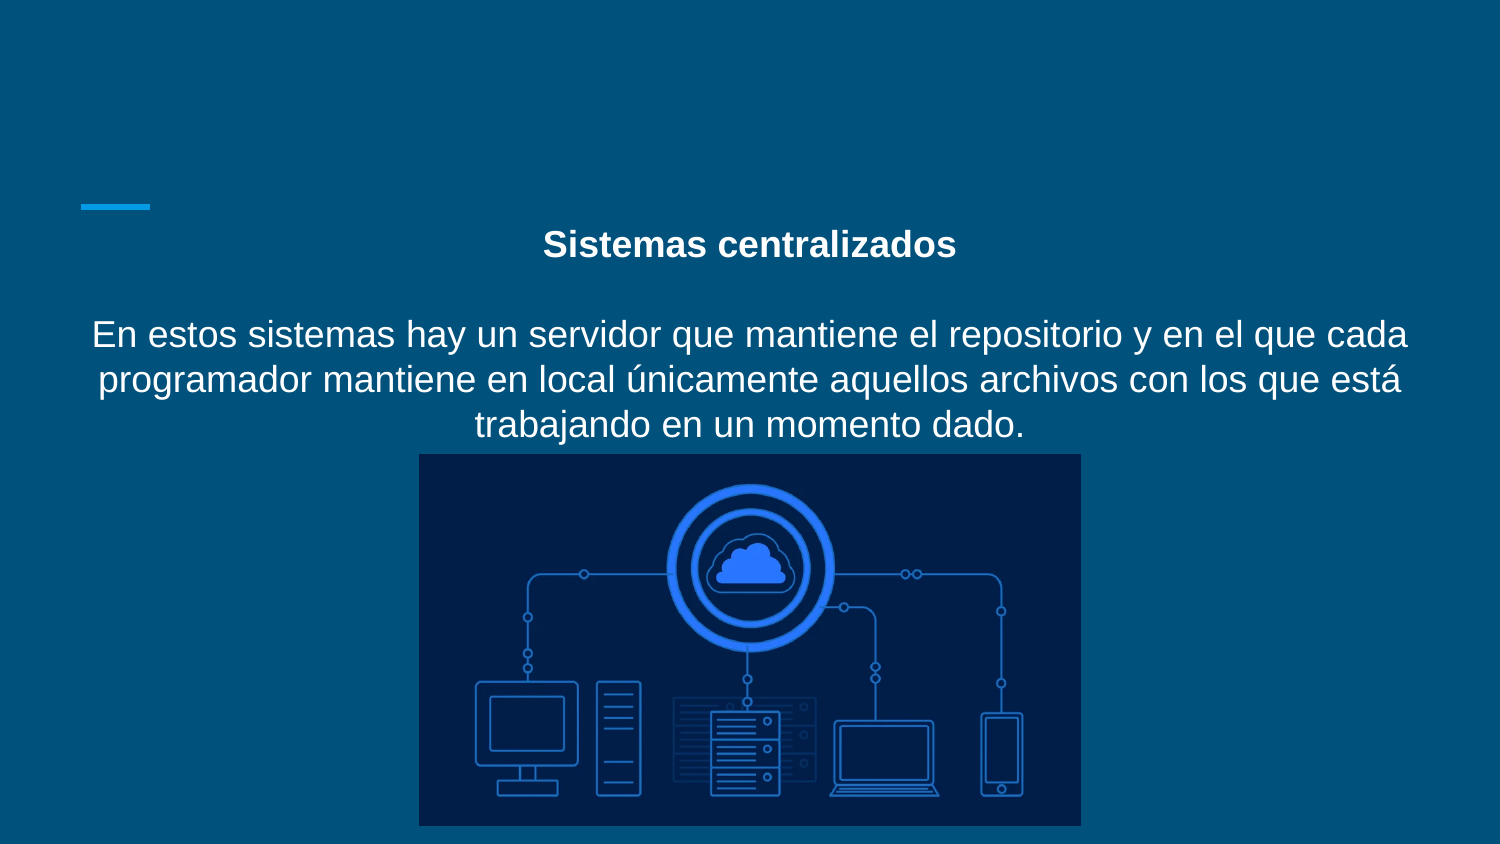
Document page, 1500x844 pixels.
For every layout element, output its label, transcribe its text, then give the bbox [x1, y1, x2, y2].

picture [420, 455, 1080, 825]
text_box Sistemas centralizados En estos sistemas hay un servidor que mantiene el repositorio y en el que cada programador mantiene en local únicamente aquellos archivos con los que está trabajando en un momento dado. [20, 205, 1480, 461]
